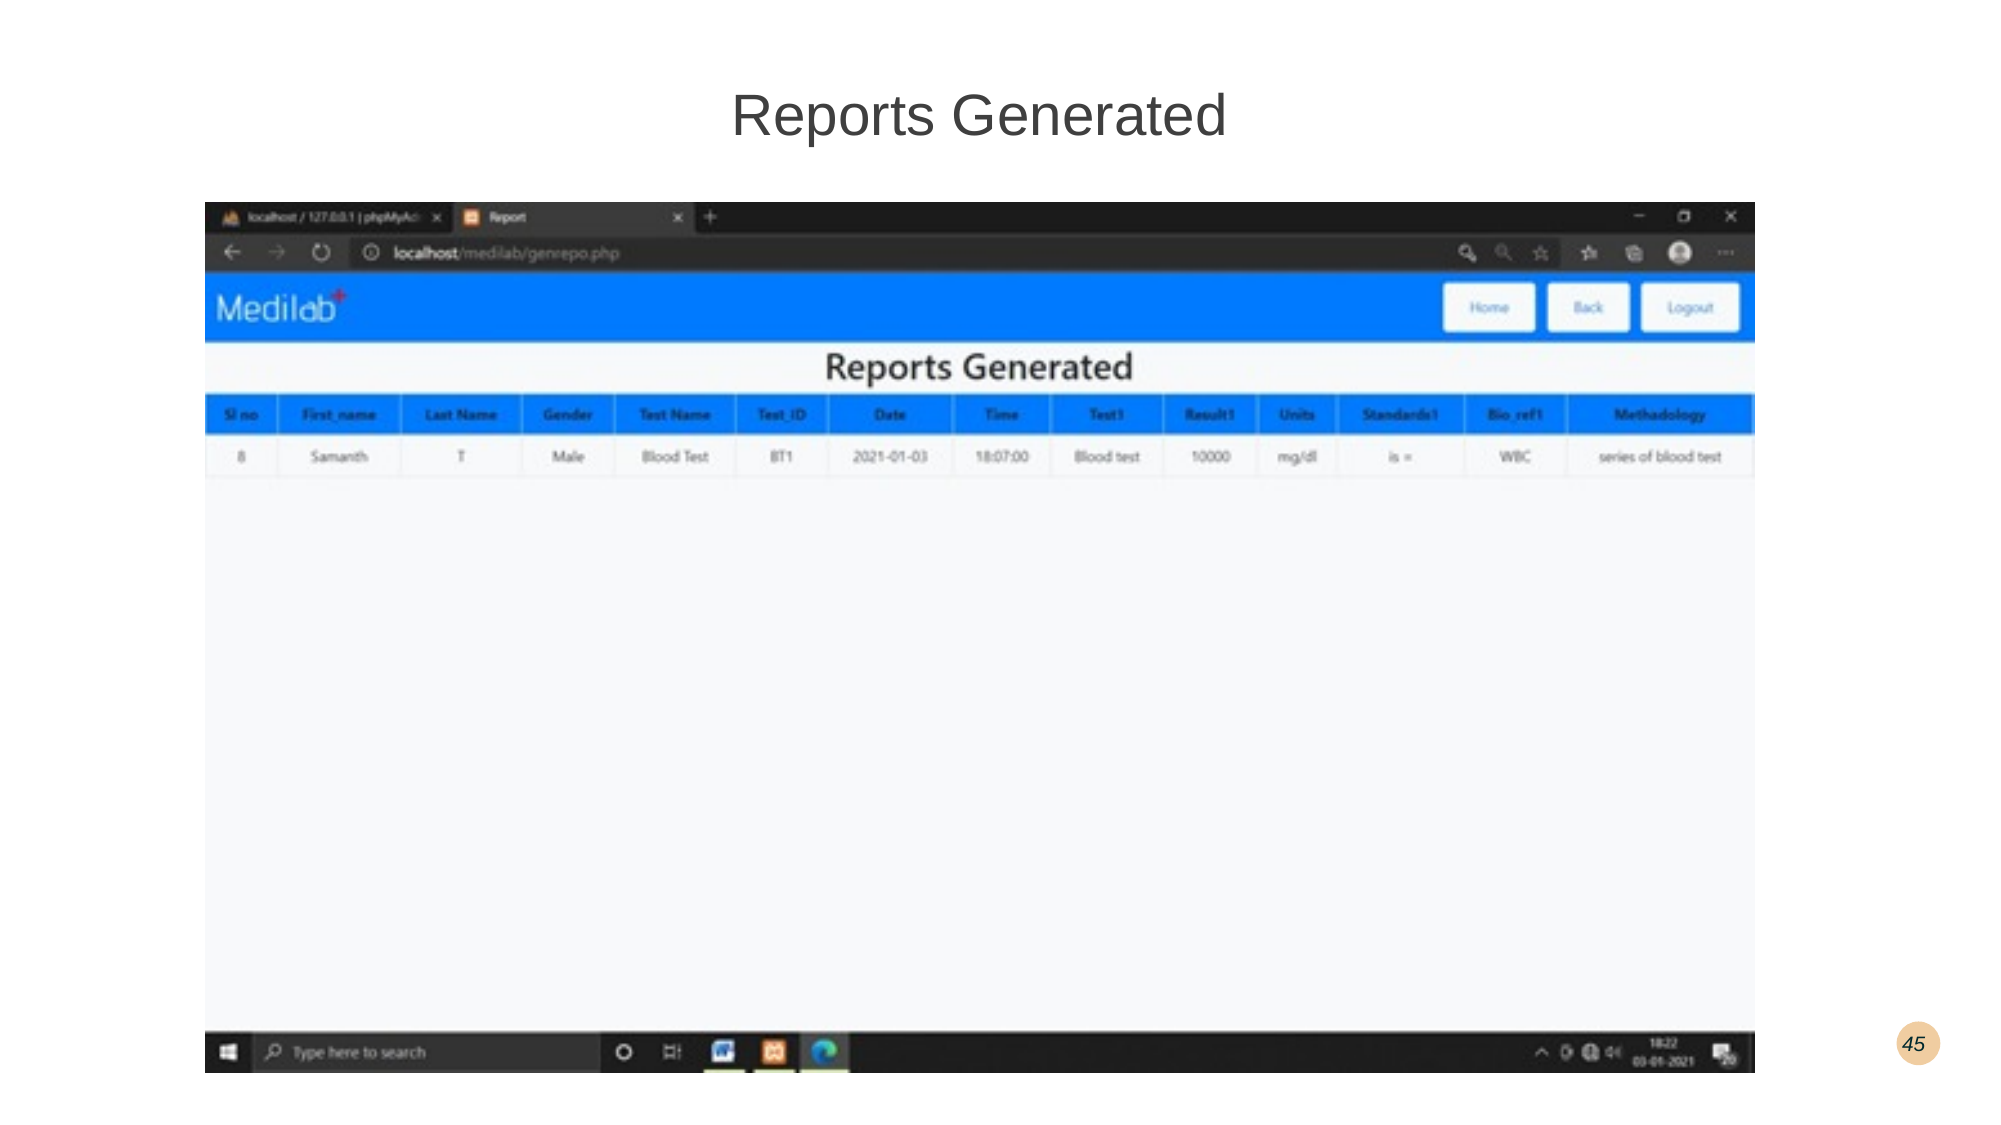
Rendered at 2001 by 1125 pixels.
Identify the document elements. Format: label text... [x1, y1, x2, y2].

picture [204, 202, 1755, 1074]
list Reports Generated [117, 77, 1843, 178]
slide_number 45 [1881, 1012, 1940, 1073]
